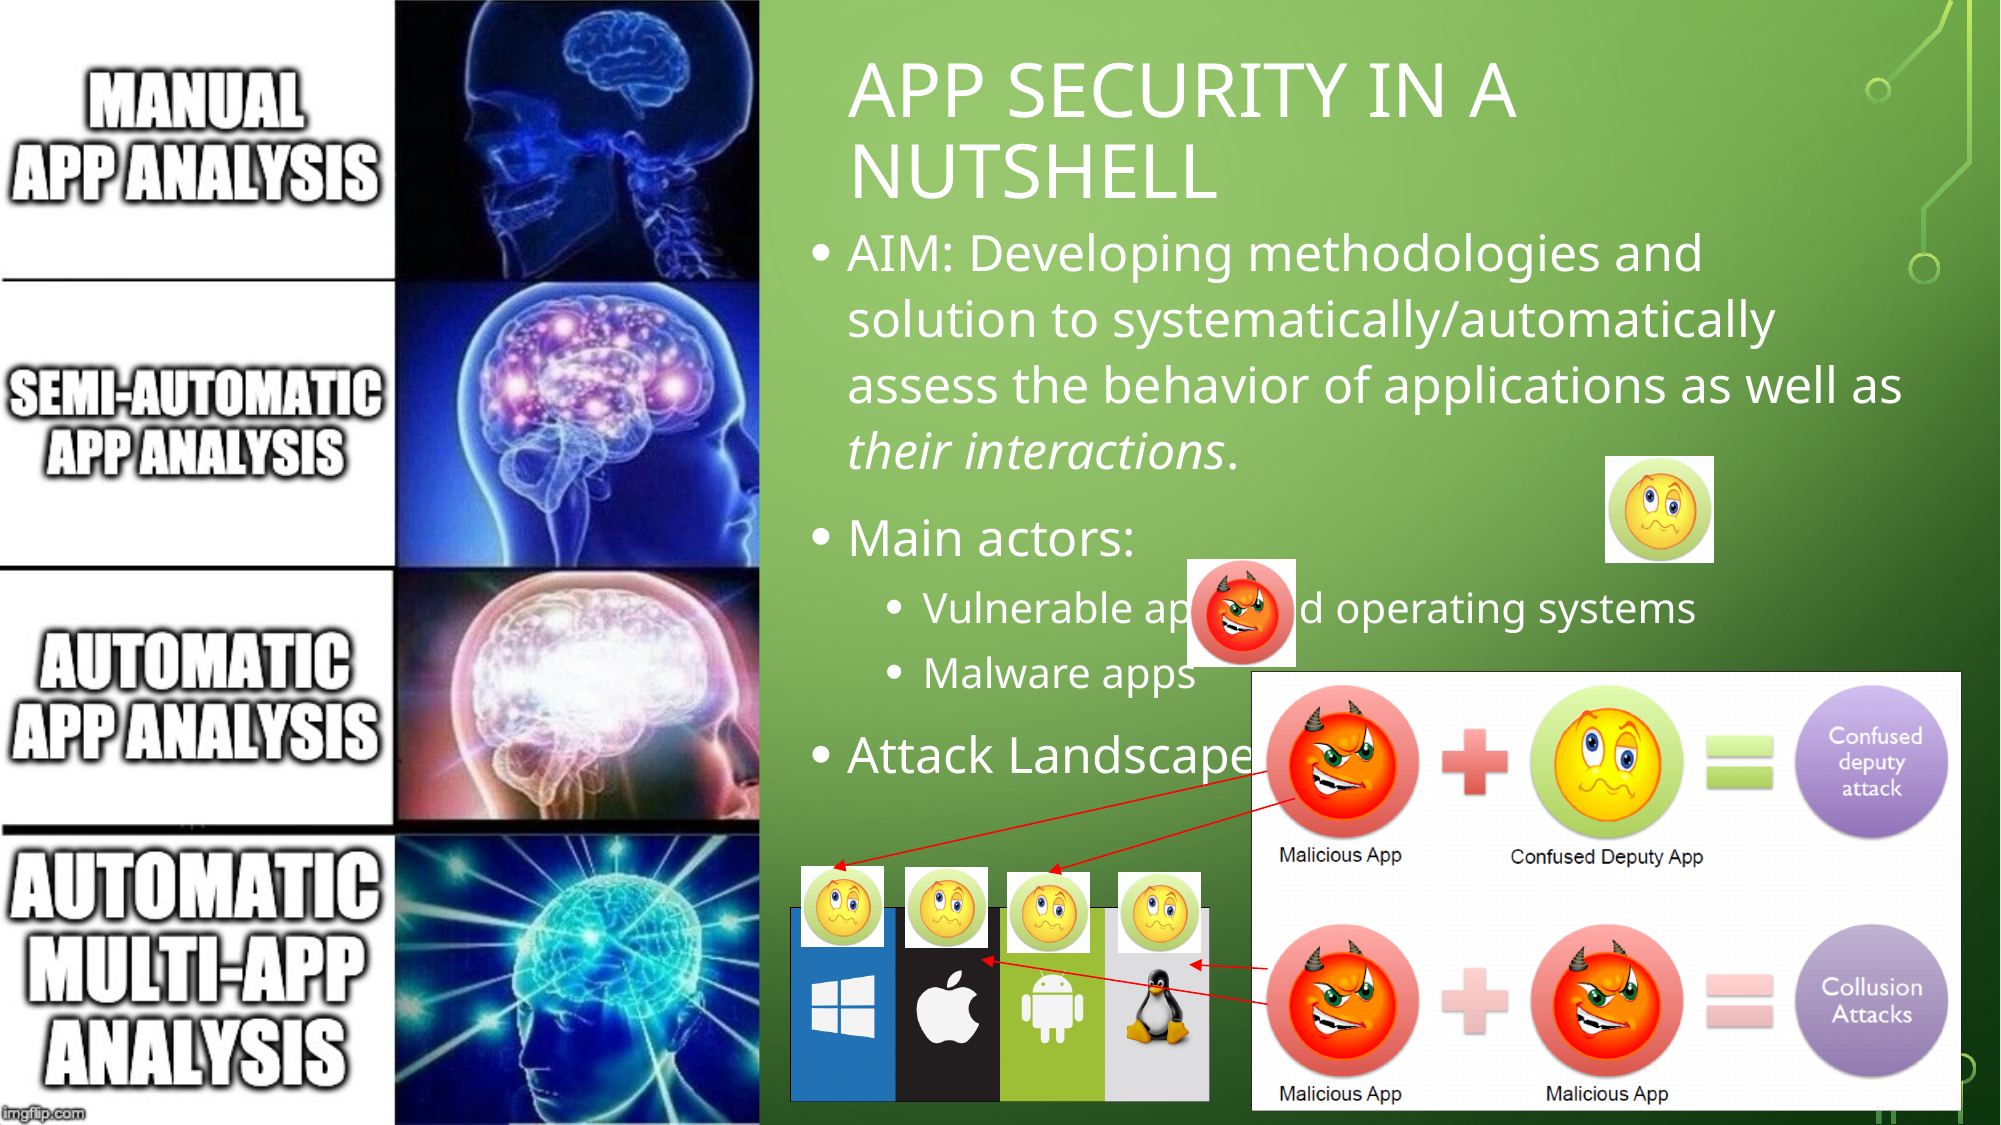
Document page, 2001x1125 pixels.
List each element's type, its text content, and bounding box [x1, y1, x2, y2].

picture [0, 0, 760, 1125]
picture [789, 866, 1211, 1102]
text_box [1048, 798, 1296, 873]
picture [1187, 559, 1296, 667]
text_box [980, 959, 1268, 1005]
title App Security in a nutshell [833, 12, 1826, 207]
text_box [1188, 964, 1268, 970]
picture [1605, 456, 1715, 563]
list AIM: Developing methodologies and solution to systematically/automatically assess the behavior of applications as well as their interactions. Main actors: Vulnerable apps and operating systems Malware apps Attack Landscape: [795, 207, 1922, 883]
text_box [832, 770, 1268, 869]
picture [1249, 670, 1962, 1111]
